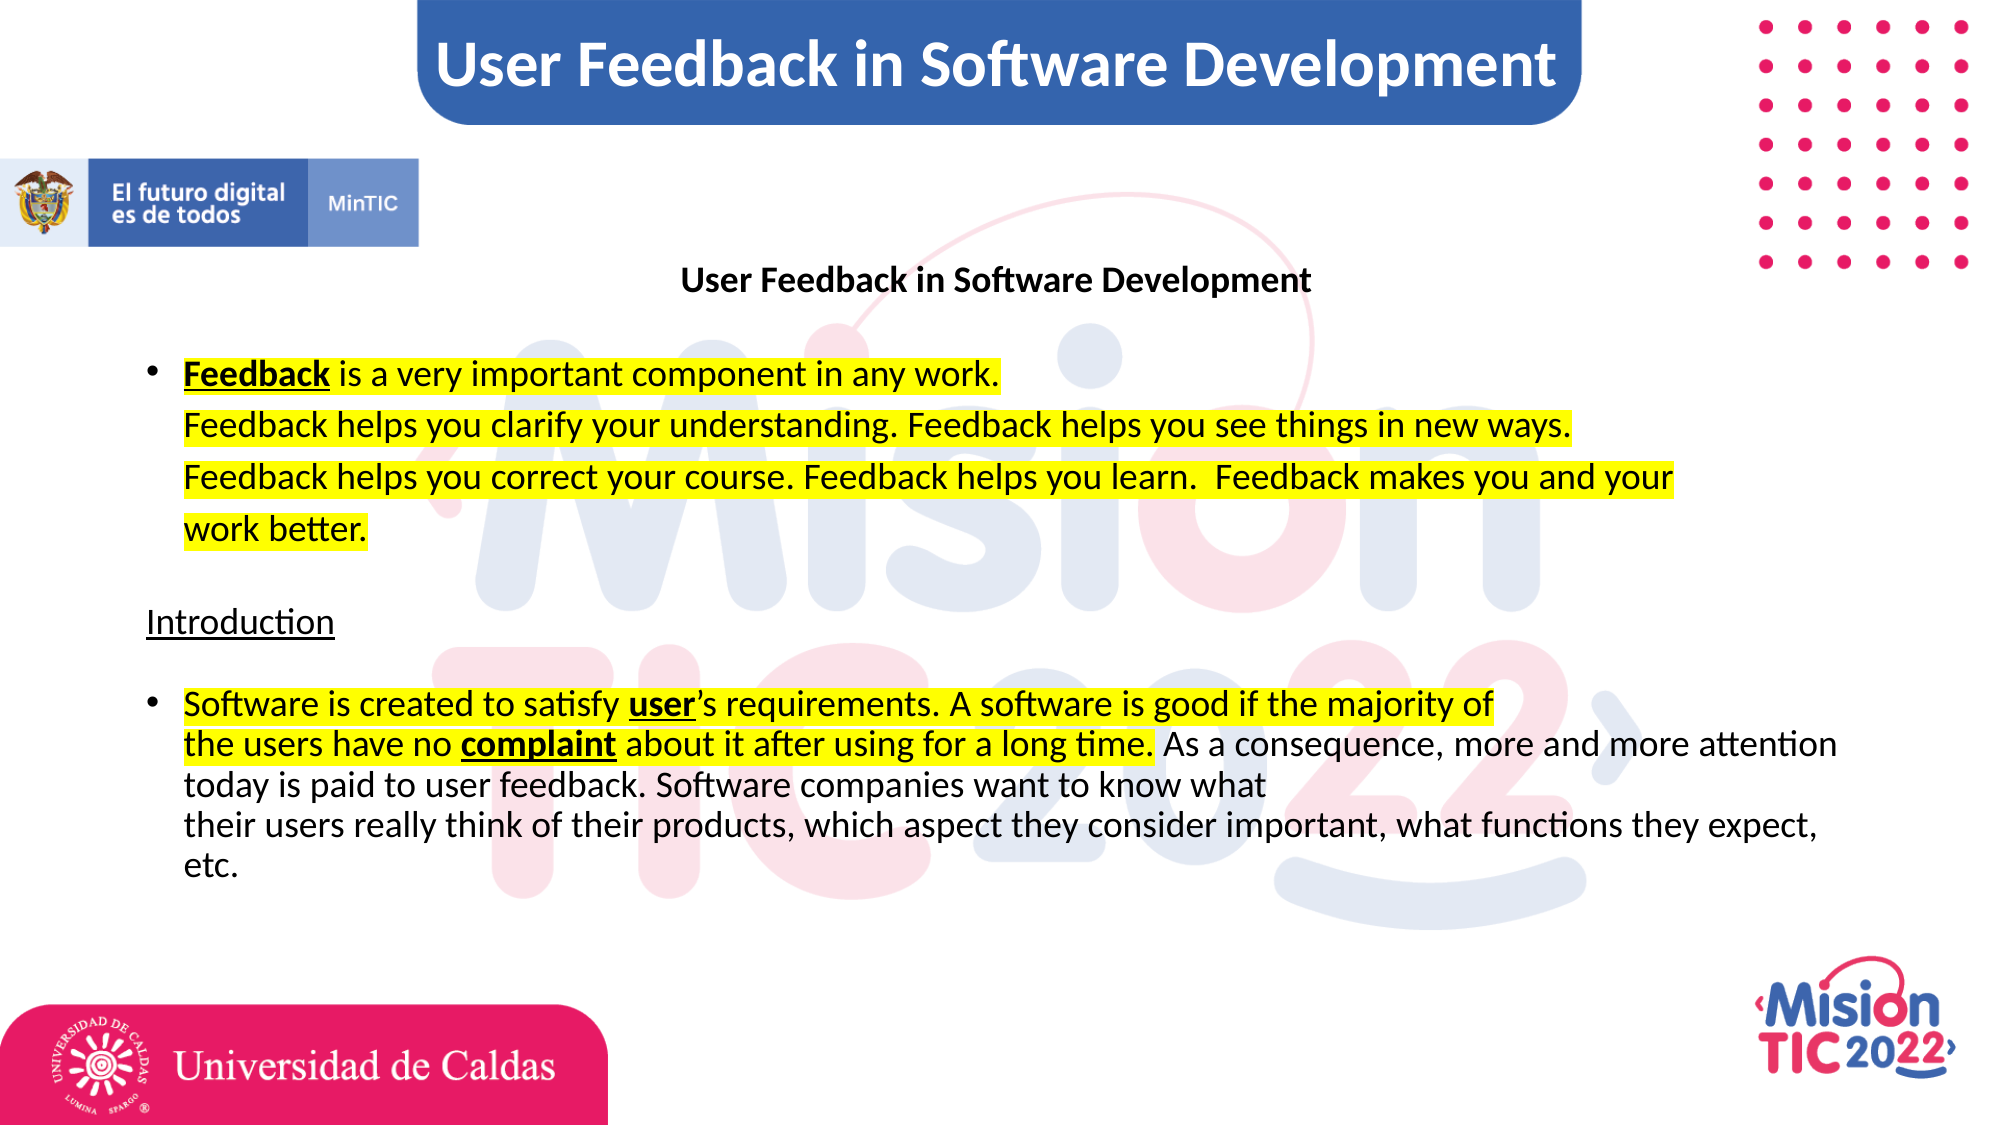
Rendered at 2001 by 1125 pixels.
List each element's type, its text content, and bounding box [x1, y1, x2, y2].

text_box User Feedback in Software Development [420, 0, 1574, 107]
picture [0, 0, 2000, 1125]
list User Feedback in Software Development Feedback is a very important component in any work. Feedback helps you clarify your understanding. Feedback helps you see things in new ways. Feedback helps you correct your course. Feedback helps you learn. Feedback makes you and your work better. Introduction Software is created to satisfy user’s requirements. A software is good if the majority of the users have no complaint about it after using for a long time. As a consequence, more and more attention today is paid to user feedback. Software companies want to know what their users really think of their products, which aspect they consider important, what functions they expect, etc. [130, 240, 1863, 962]
